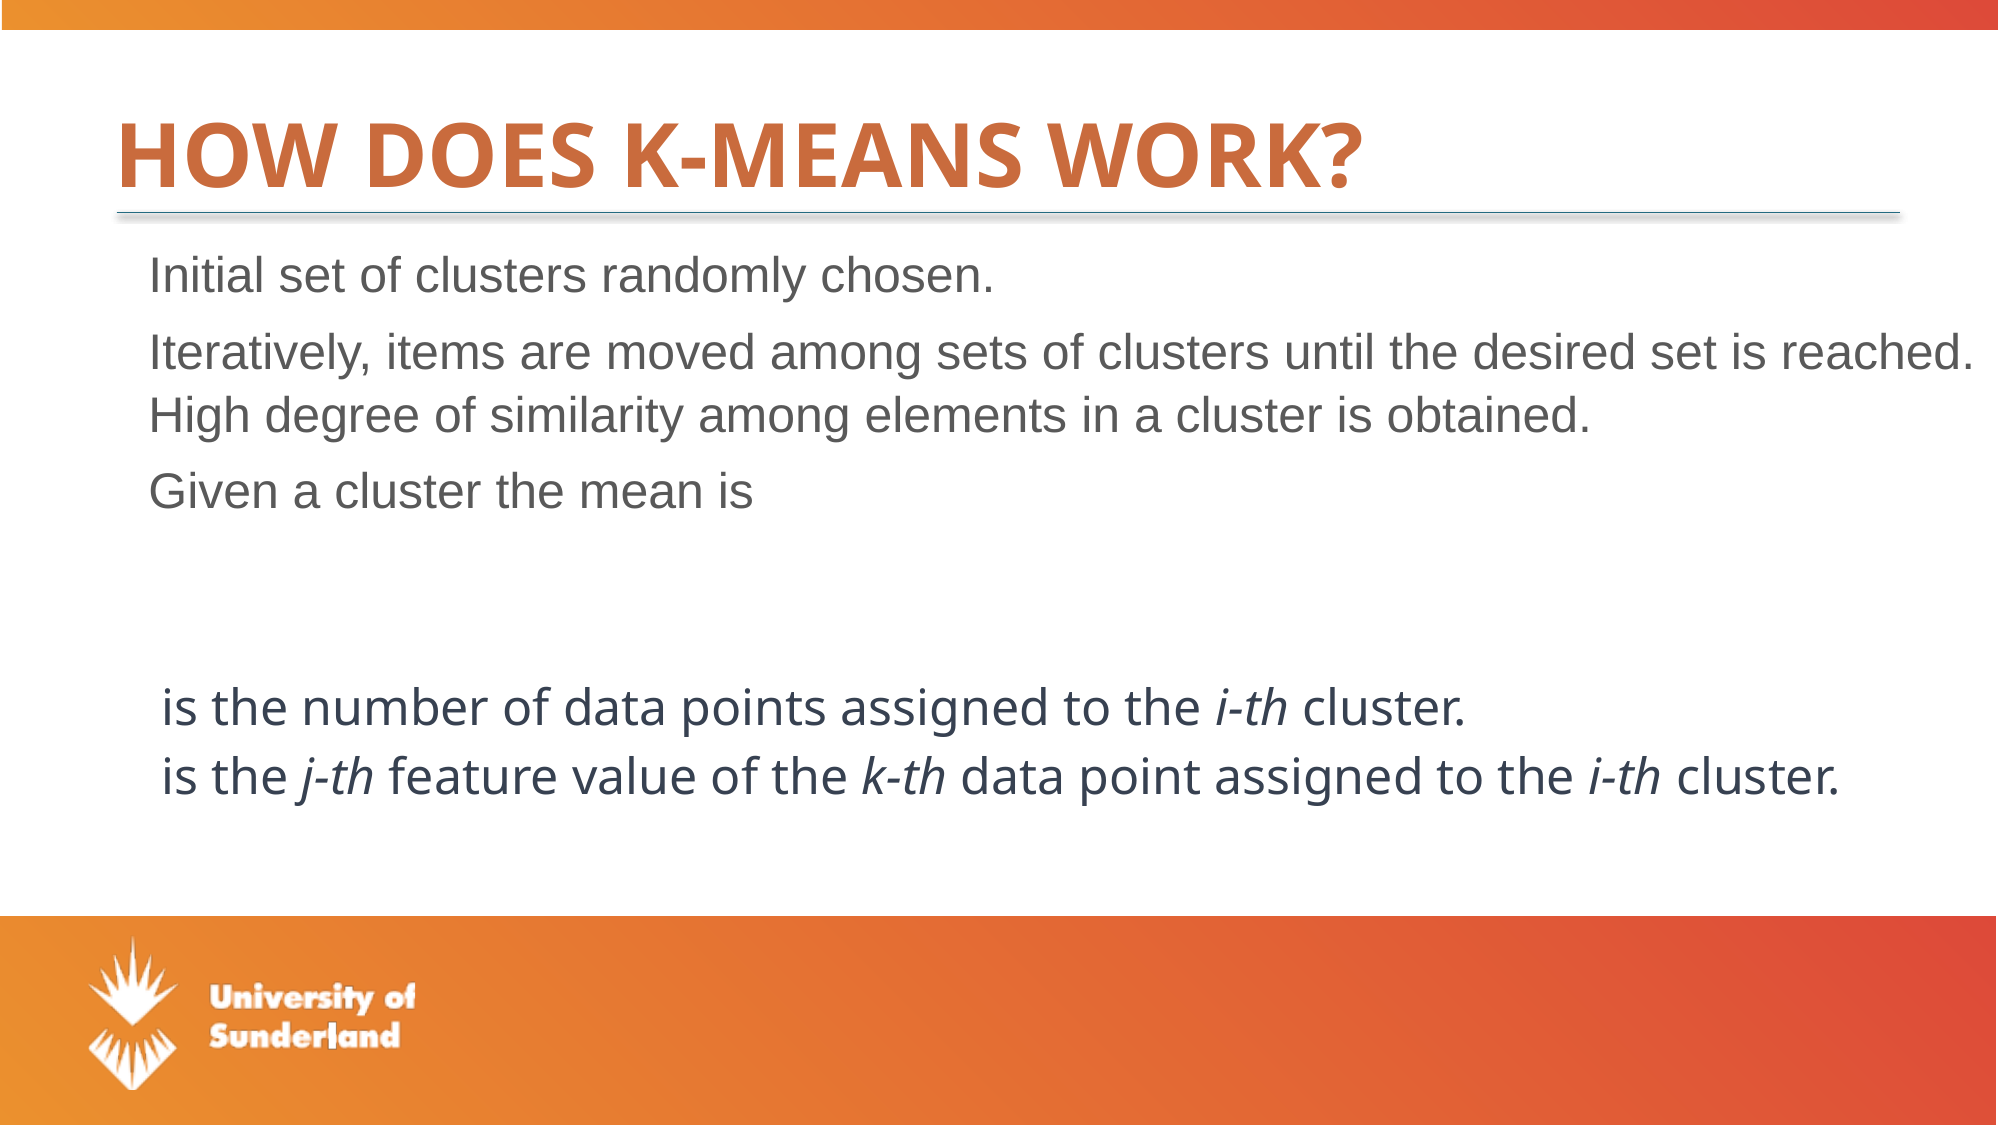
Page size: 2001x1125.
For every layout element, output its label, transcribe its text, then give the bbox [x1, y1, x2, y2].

title How does K-Means work? [98, 128, 1901, 214]
